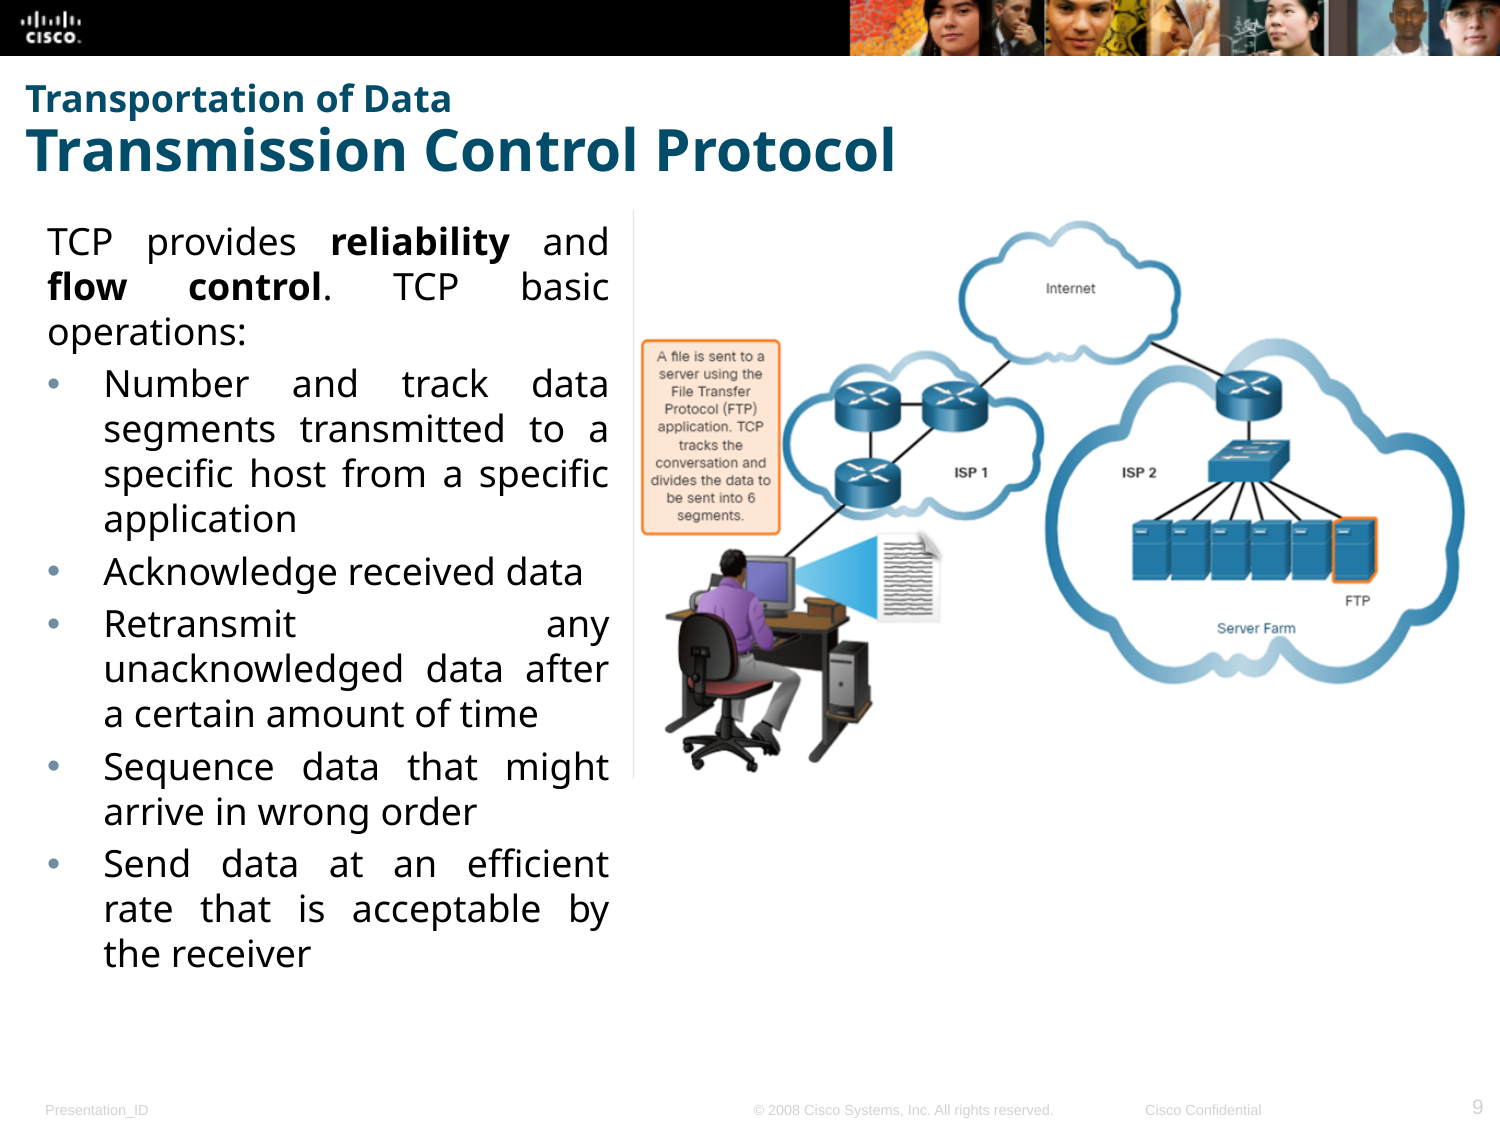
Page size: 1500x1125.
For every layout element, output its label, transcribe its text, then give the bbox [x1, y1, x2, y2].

list TCP provides reliability and flow control. TCP basic operations: Number and track data segments transmitted to a specific host from a specific application Acknowledge received data Retransmit any unacknowledged data after a certain amount of time Sequence data that might arrive in wrong order Send data at an efficient rate that is acceptable by the receiver [32, 210, 625, 805]
title Transportation of Data Transmission Control Protocol [11, 70, 1381, 191]
picture [632, 210, 1488, 778]
picture [0, 0, 1500, 56]
